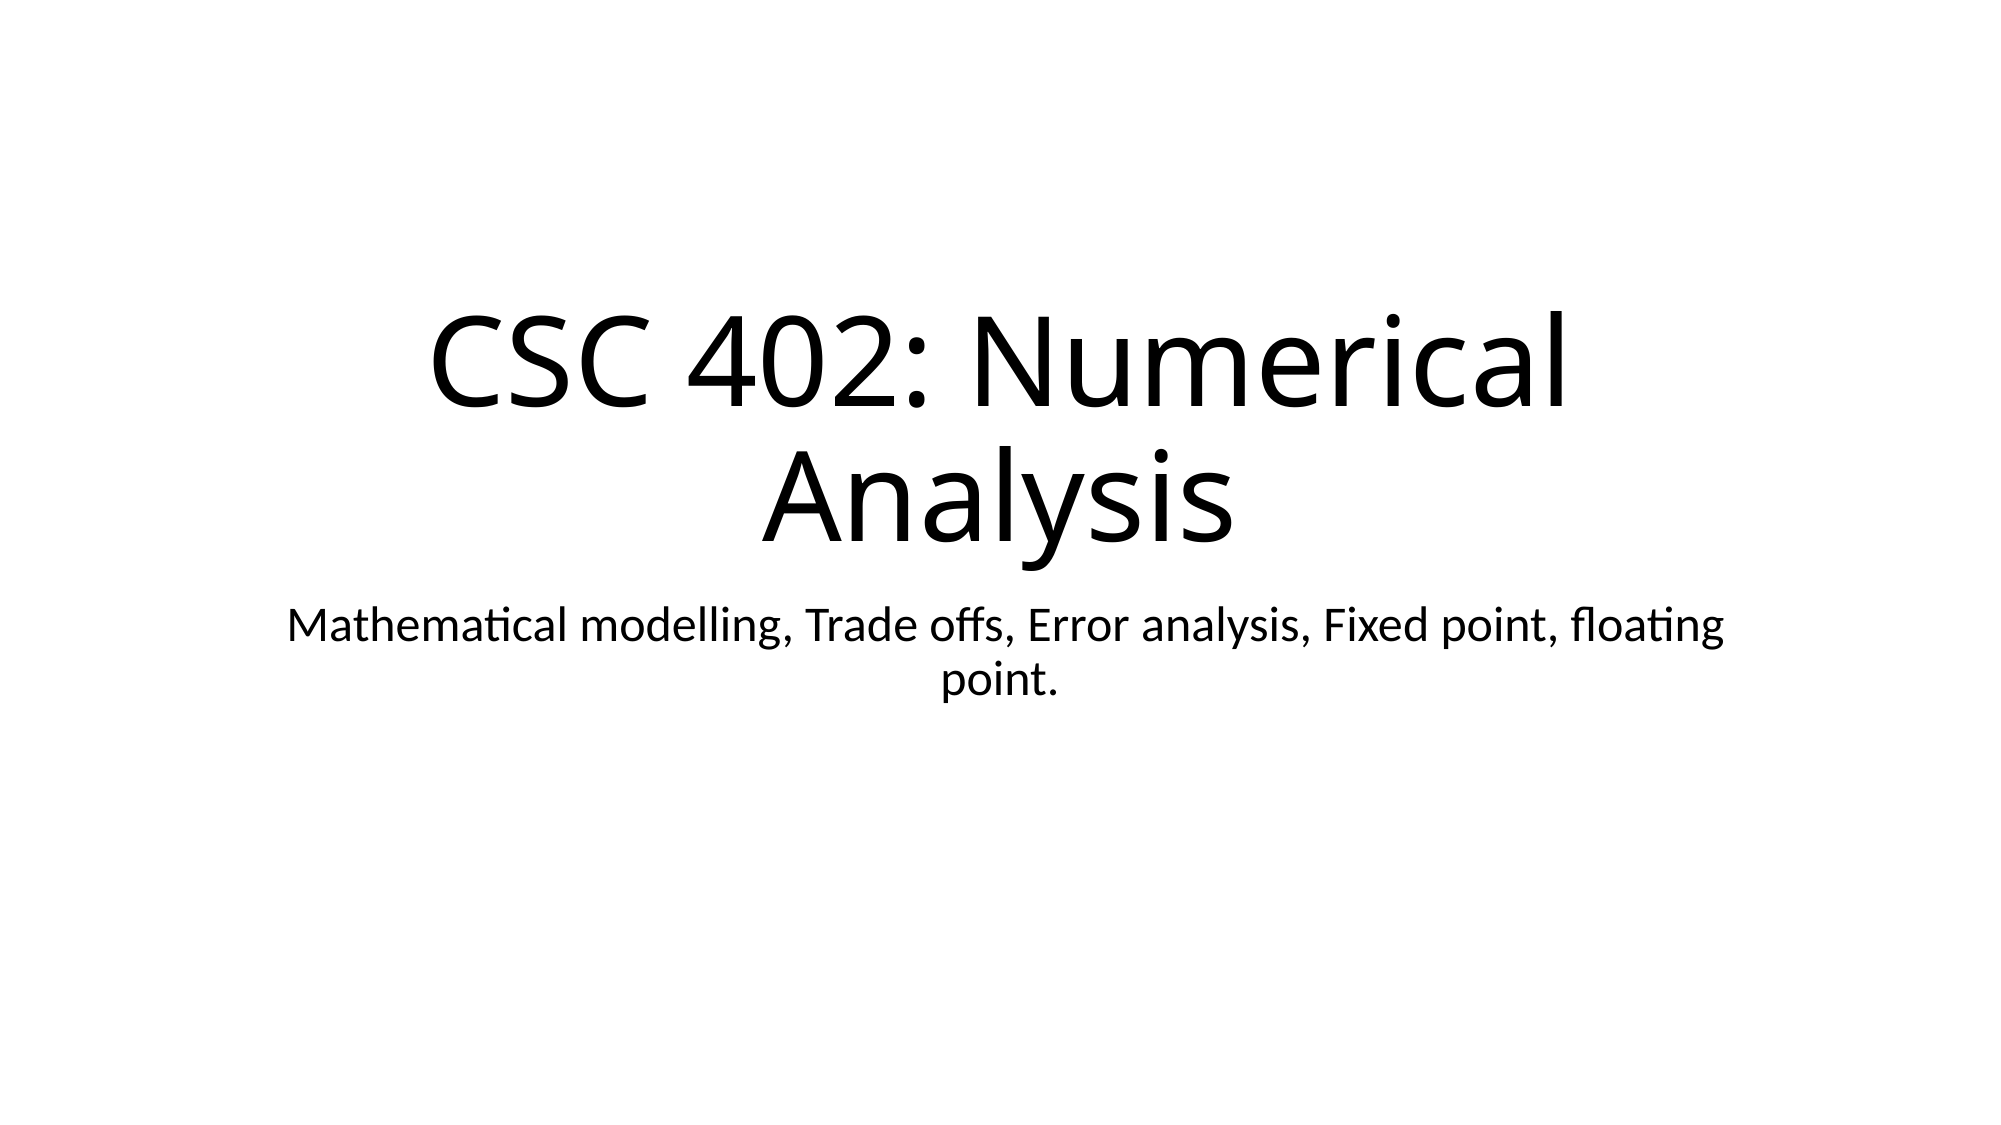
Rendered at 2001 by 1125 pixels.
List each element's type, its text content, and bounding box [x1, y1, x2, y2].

subtitle Mathematical modelling, Trade offs, Error analysis, Fixed point, floating point. [249, 590, 1750, 802]
title CSC 402: Numerical Analysis [249, 184, 1750, 576]
